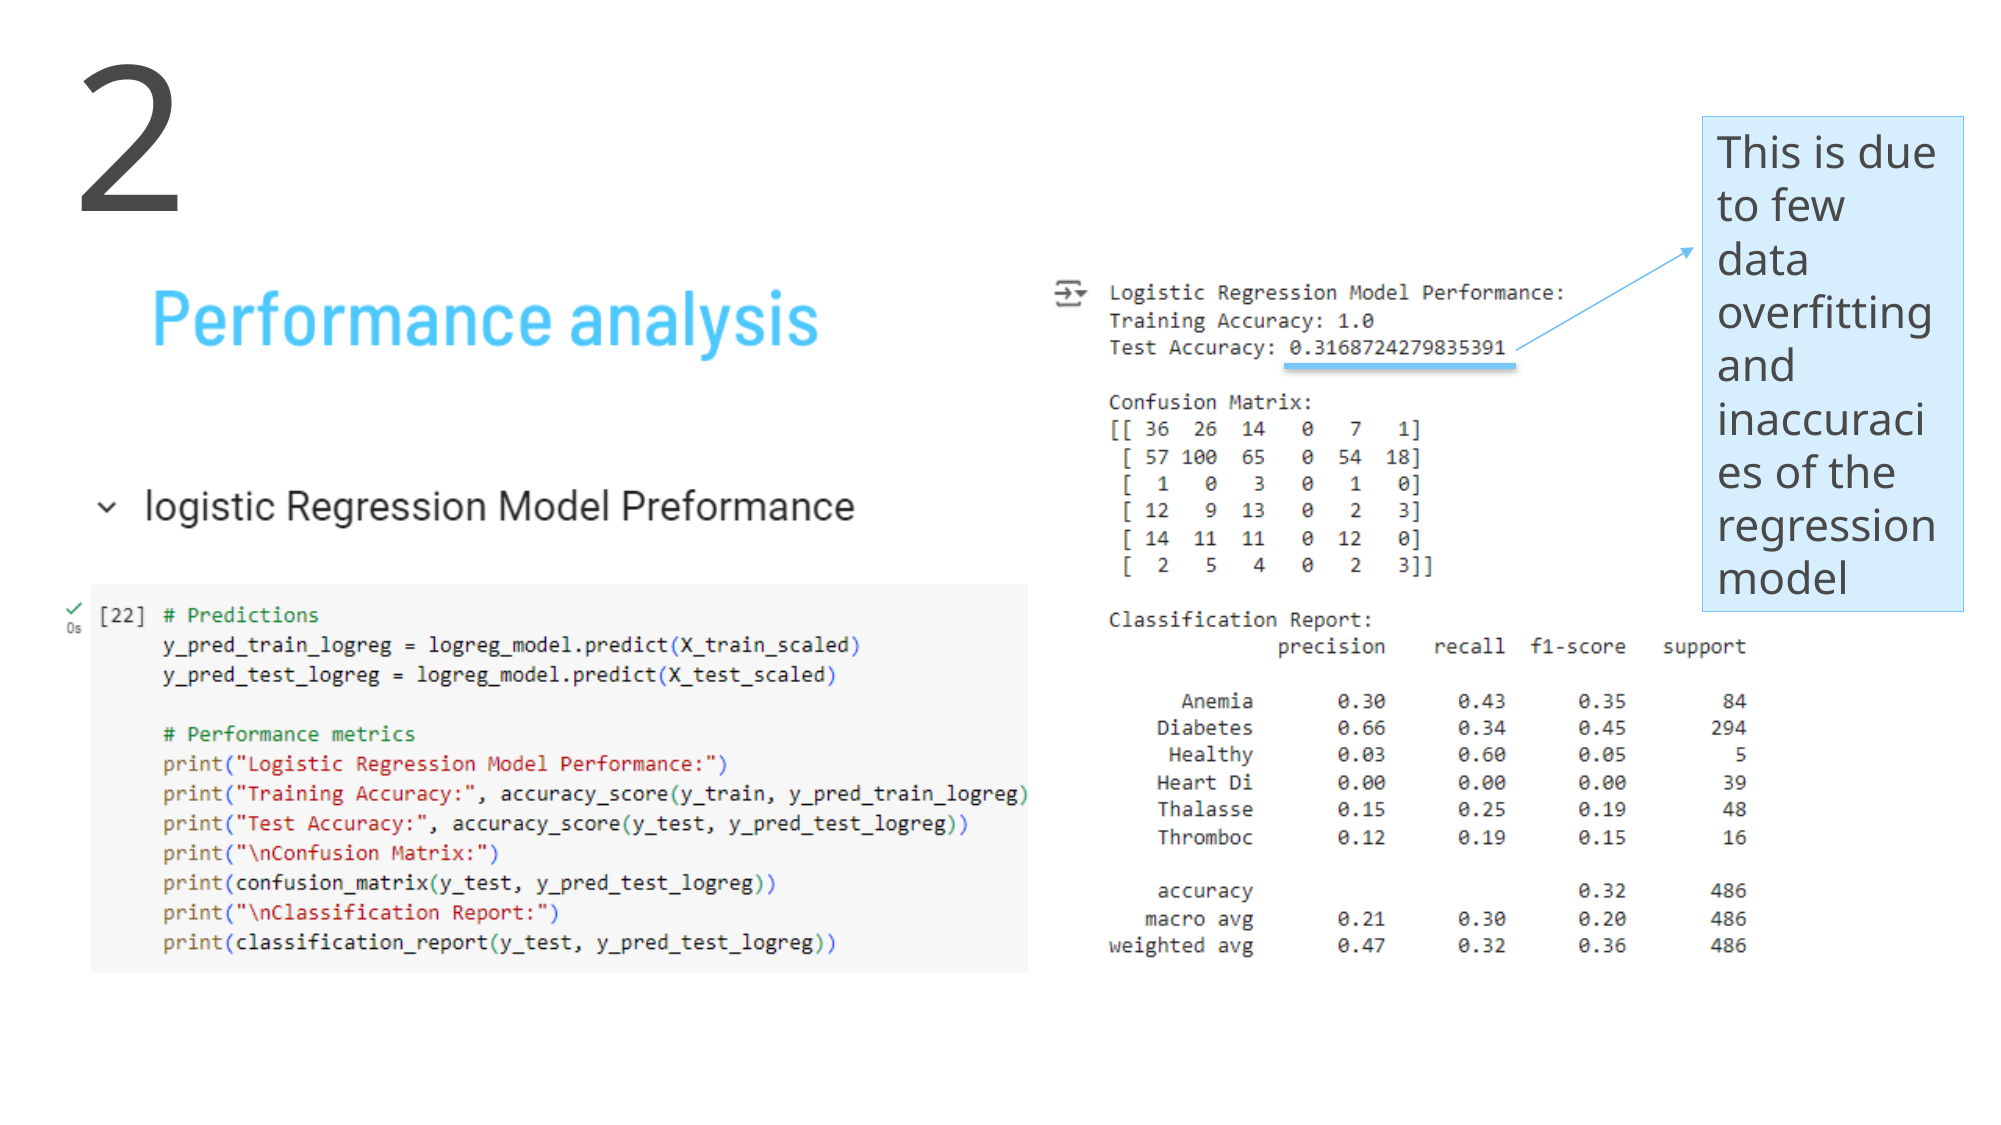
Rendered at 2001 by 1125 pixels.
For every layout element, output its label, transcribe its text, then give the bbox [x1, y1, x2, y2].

text_box This is due to few data overfitting and inaccuracies of the regression model [1702, 116, 1964, 612]
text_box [1515, 247, 1695, 351]
text_box 2 [57, 1, 218, 235]
picture [57, 236, 1834, 973]
